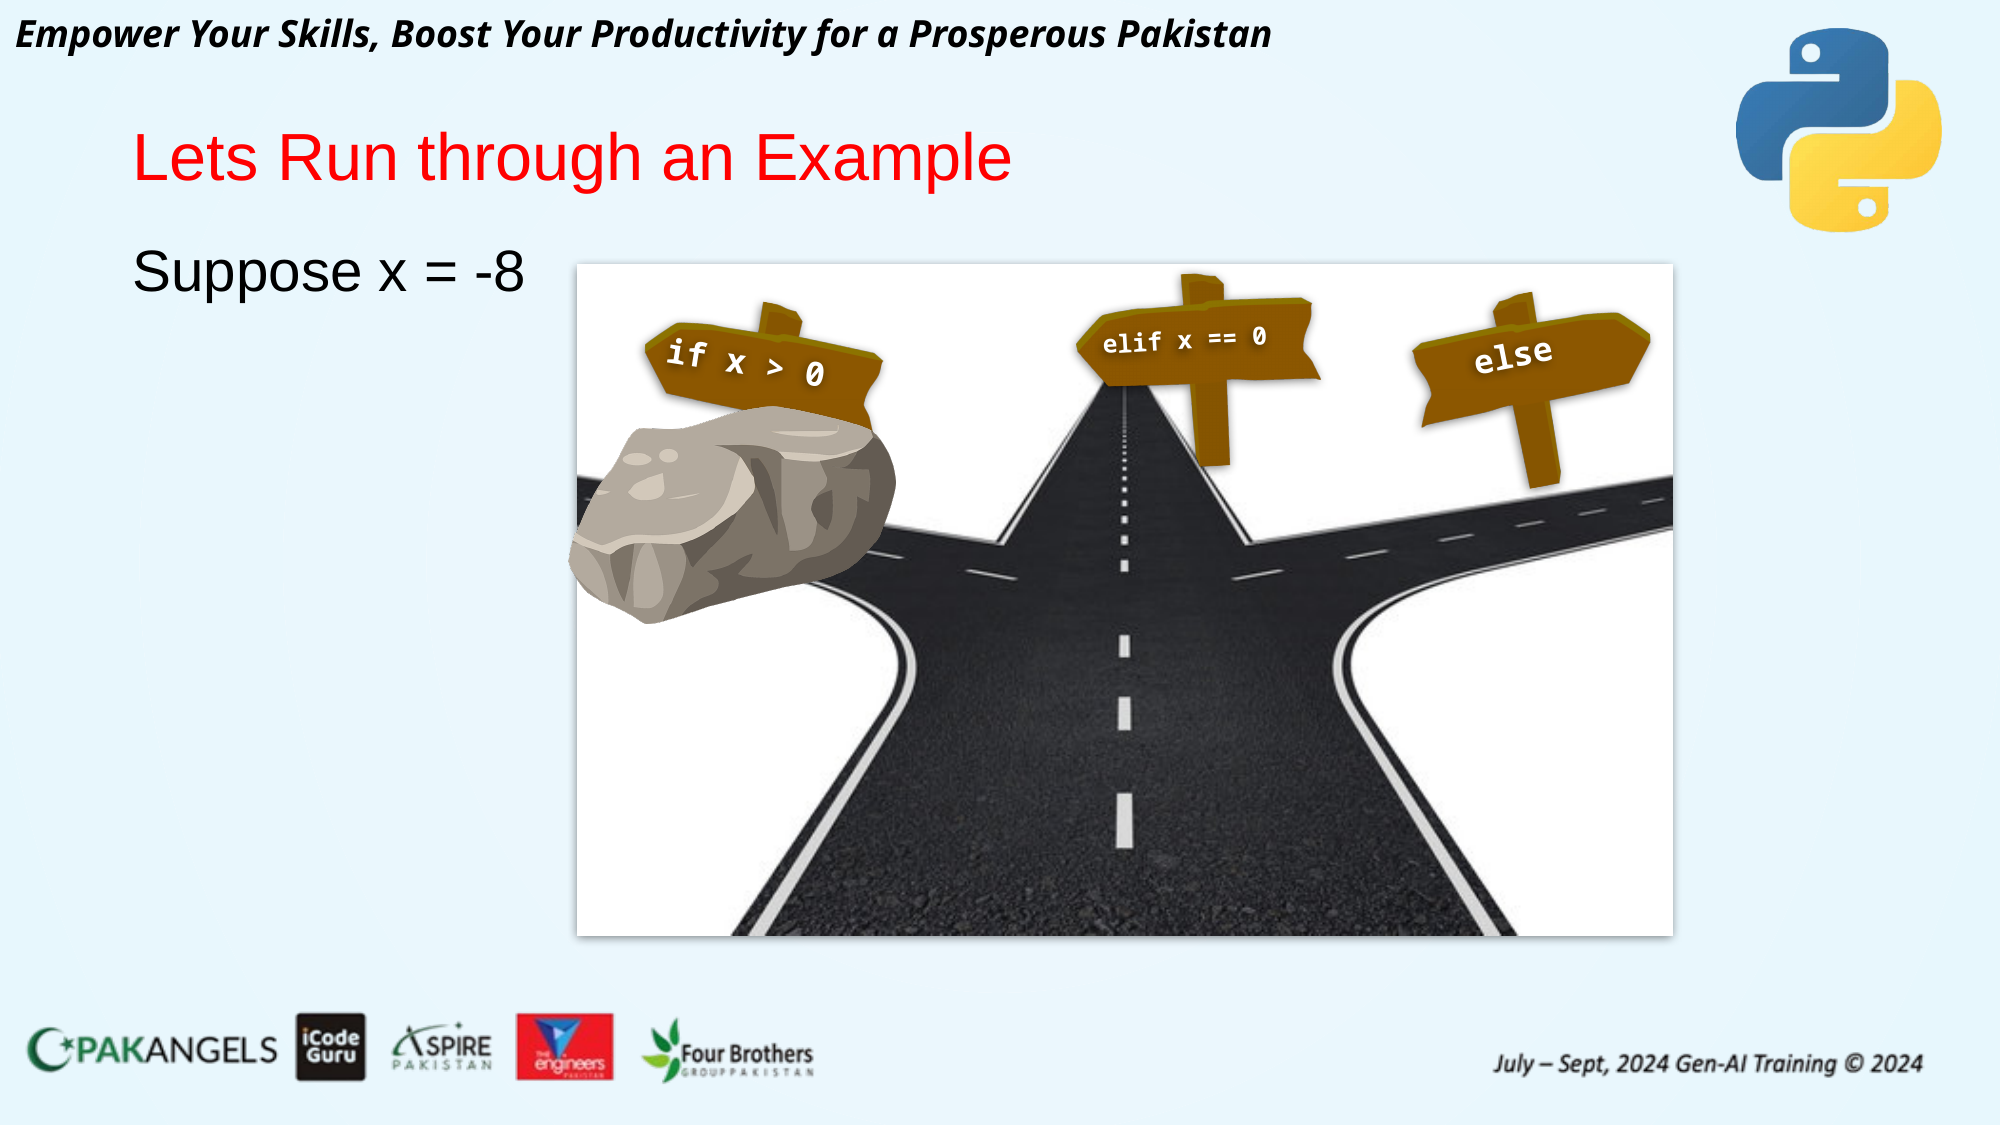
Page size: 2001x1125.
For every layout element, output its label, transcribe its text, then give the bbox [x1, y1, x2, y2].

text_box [568, 264, 1673, 937]
picture [1736, 28, 1942, 233]
text_box Lets Run through an Example [117, 98, 1444, 209]
text_box Suppose x = -8 [117, 217, 671, 318]
text_box Empower Your Skills, Boost Your Productivity for a Prosperous Pakistan [0, 0, 1601, 57]
picture [0, 990, 2000, 1125]
